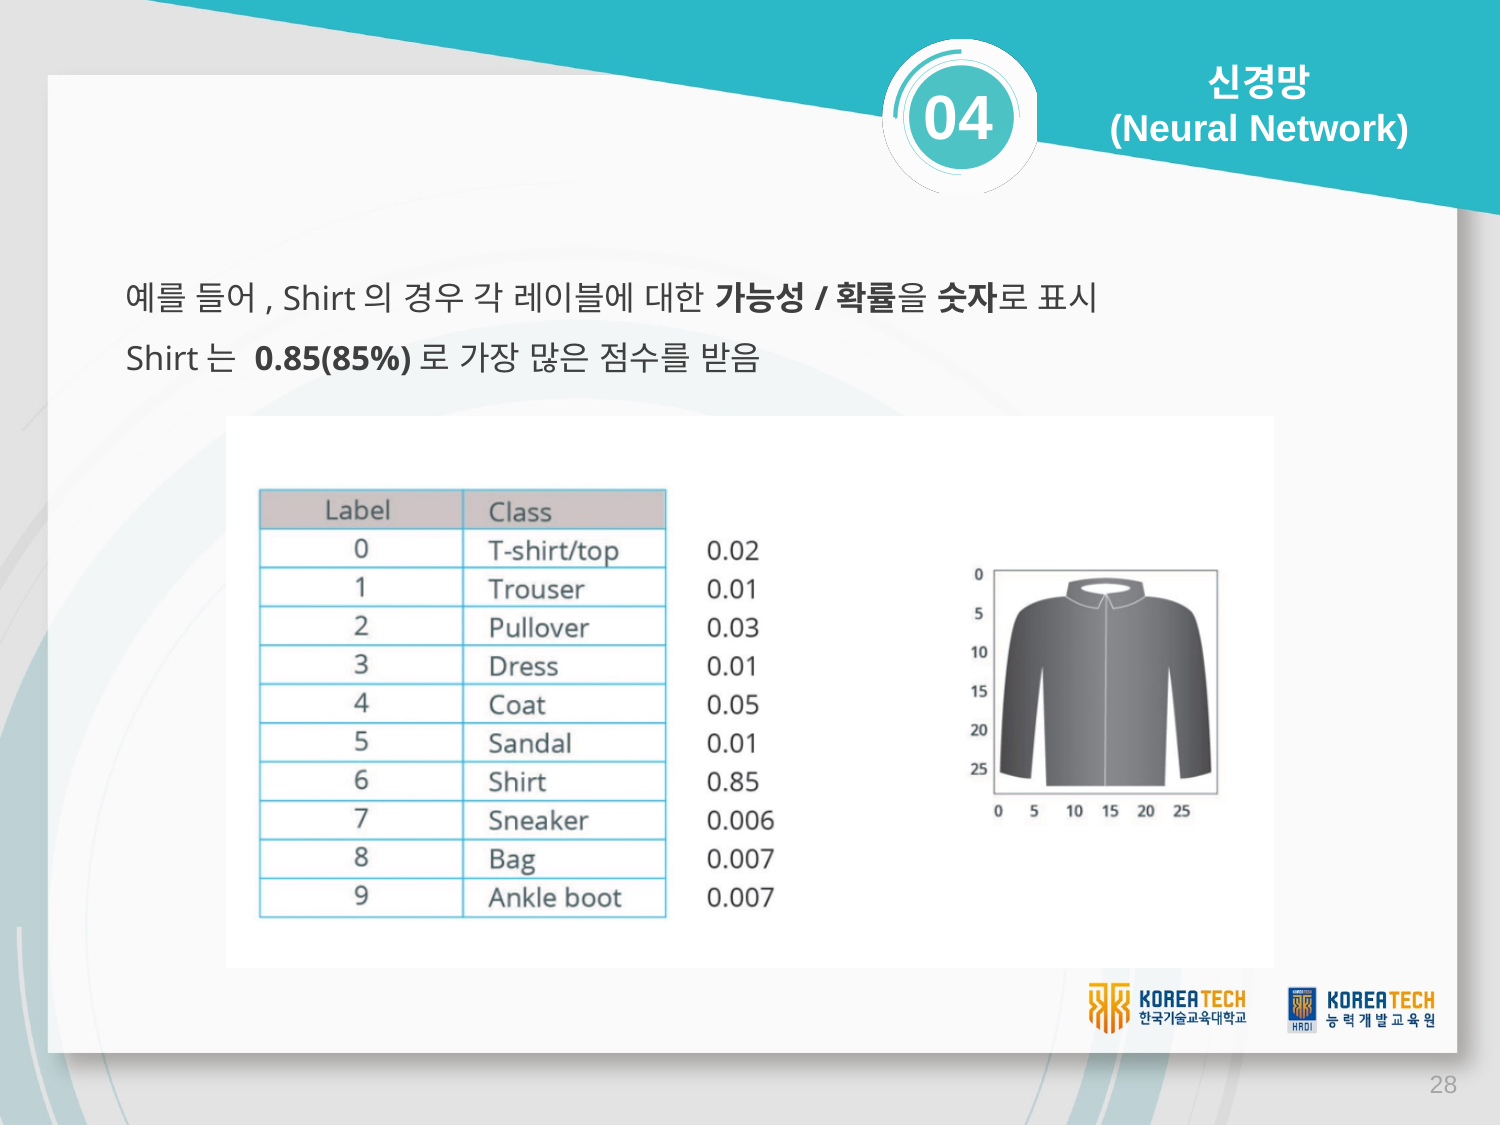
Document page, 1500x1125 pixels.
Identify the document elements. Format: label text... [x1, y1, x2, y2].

picture [0, 0, 1500, 1125]
text_box 예를 들어, Shirt의 경우 각 레이블에 대한 가능성/확률을 숫자로 표시 Shirt는 0.85(85%)로 가장 많은 점수를 받음 [110, 210, 1401, 398]
text_box 신경망 (Neural Network) [1041, 51, 1483, 150]
slide_number 28 [1225, 1053, 1473, 1114]
